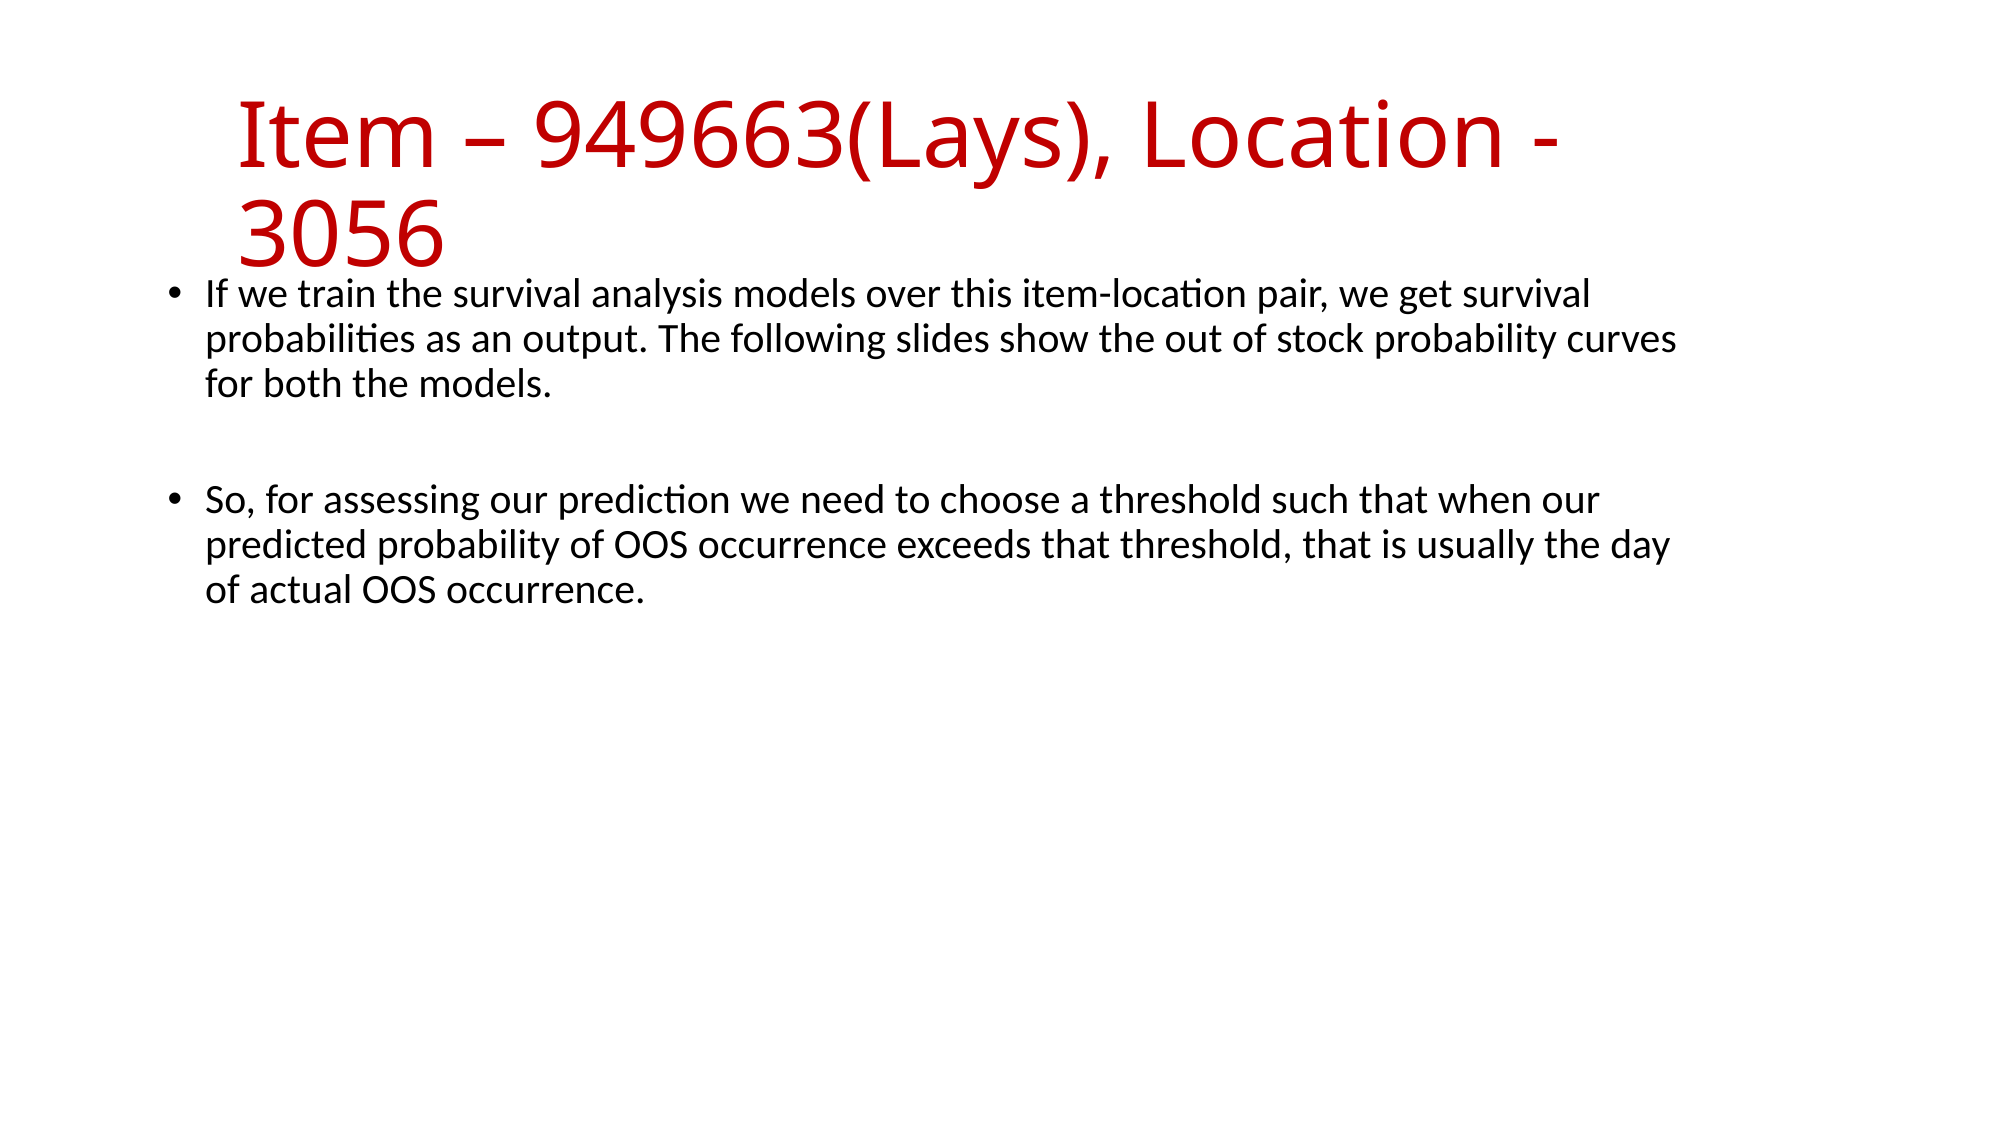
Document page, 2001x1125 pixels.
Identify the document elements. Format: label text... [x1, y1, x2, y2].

text_box Item – 949663(Lays), Location - 3056 [222, 80, 1697, 218]
text_box If we train the survival analysis models over this item-location pair, we get survival probabilities as an output. The following slides show the out of stock probability curves for both the models. So, for assessing our prediction we need to choose a threshold such that when our predicted probability of OOS occurrence exceeds that threshold, that is usually the day of actual OOS occurrence. [153, 264, 1697, 734]
